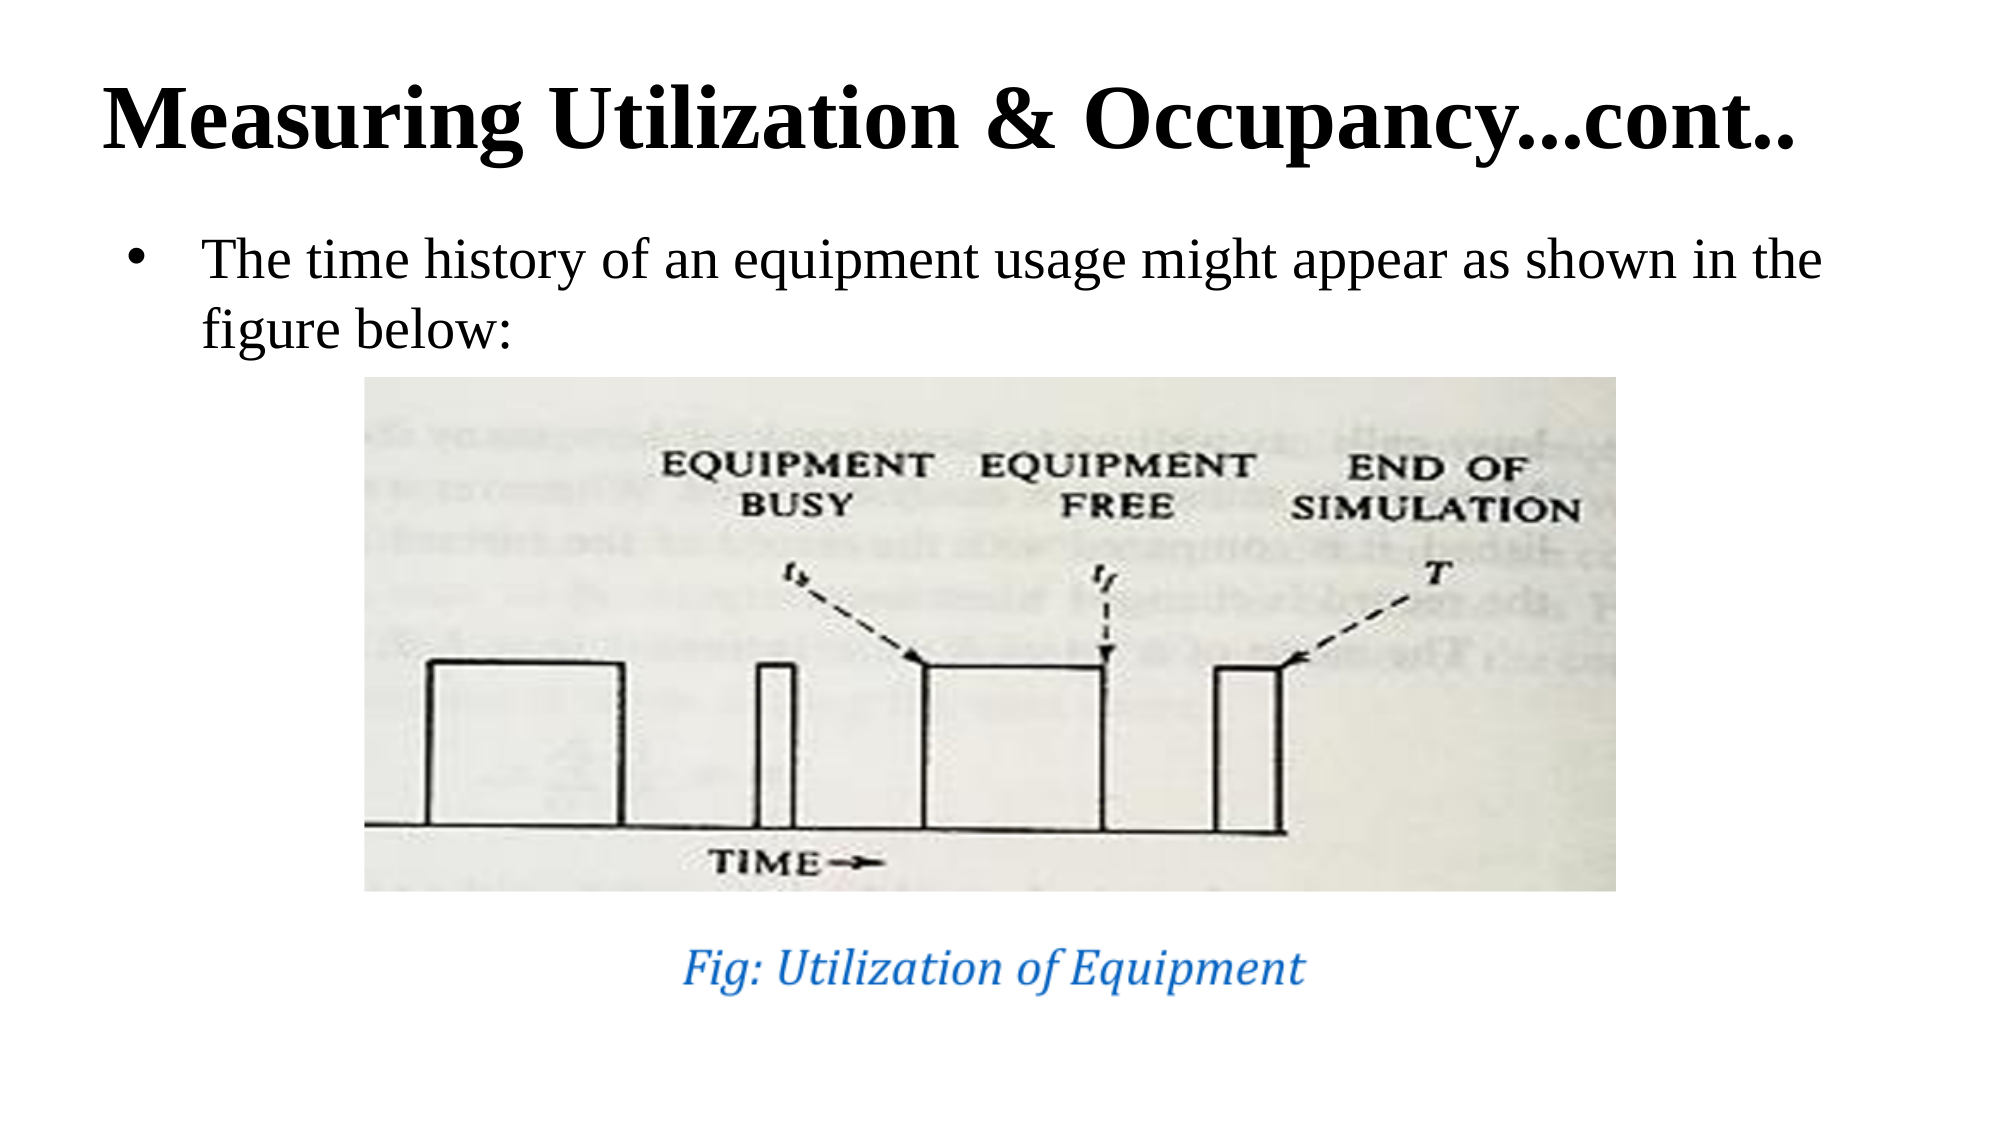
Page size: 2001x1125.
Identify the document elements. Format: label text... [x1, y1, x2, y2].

text_box Measuring Utilization & Occupancy...cont.. [87, 49, 1968, 175]
picture [363, 377, 1616, 1022]
text_box The time history of an equipment usage might appear as shown in the figure below: [111, 212, 1889, 1045]
